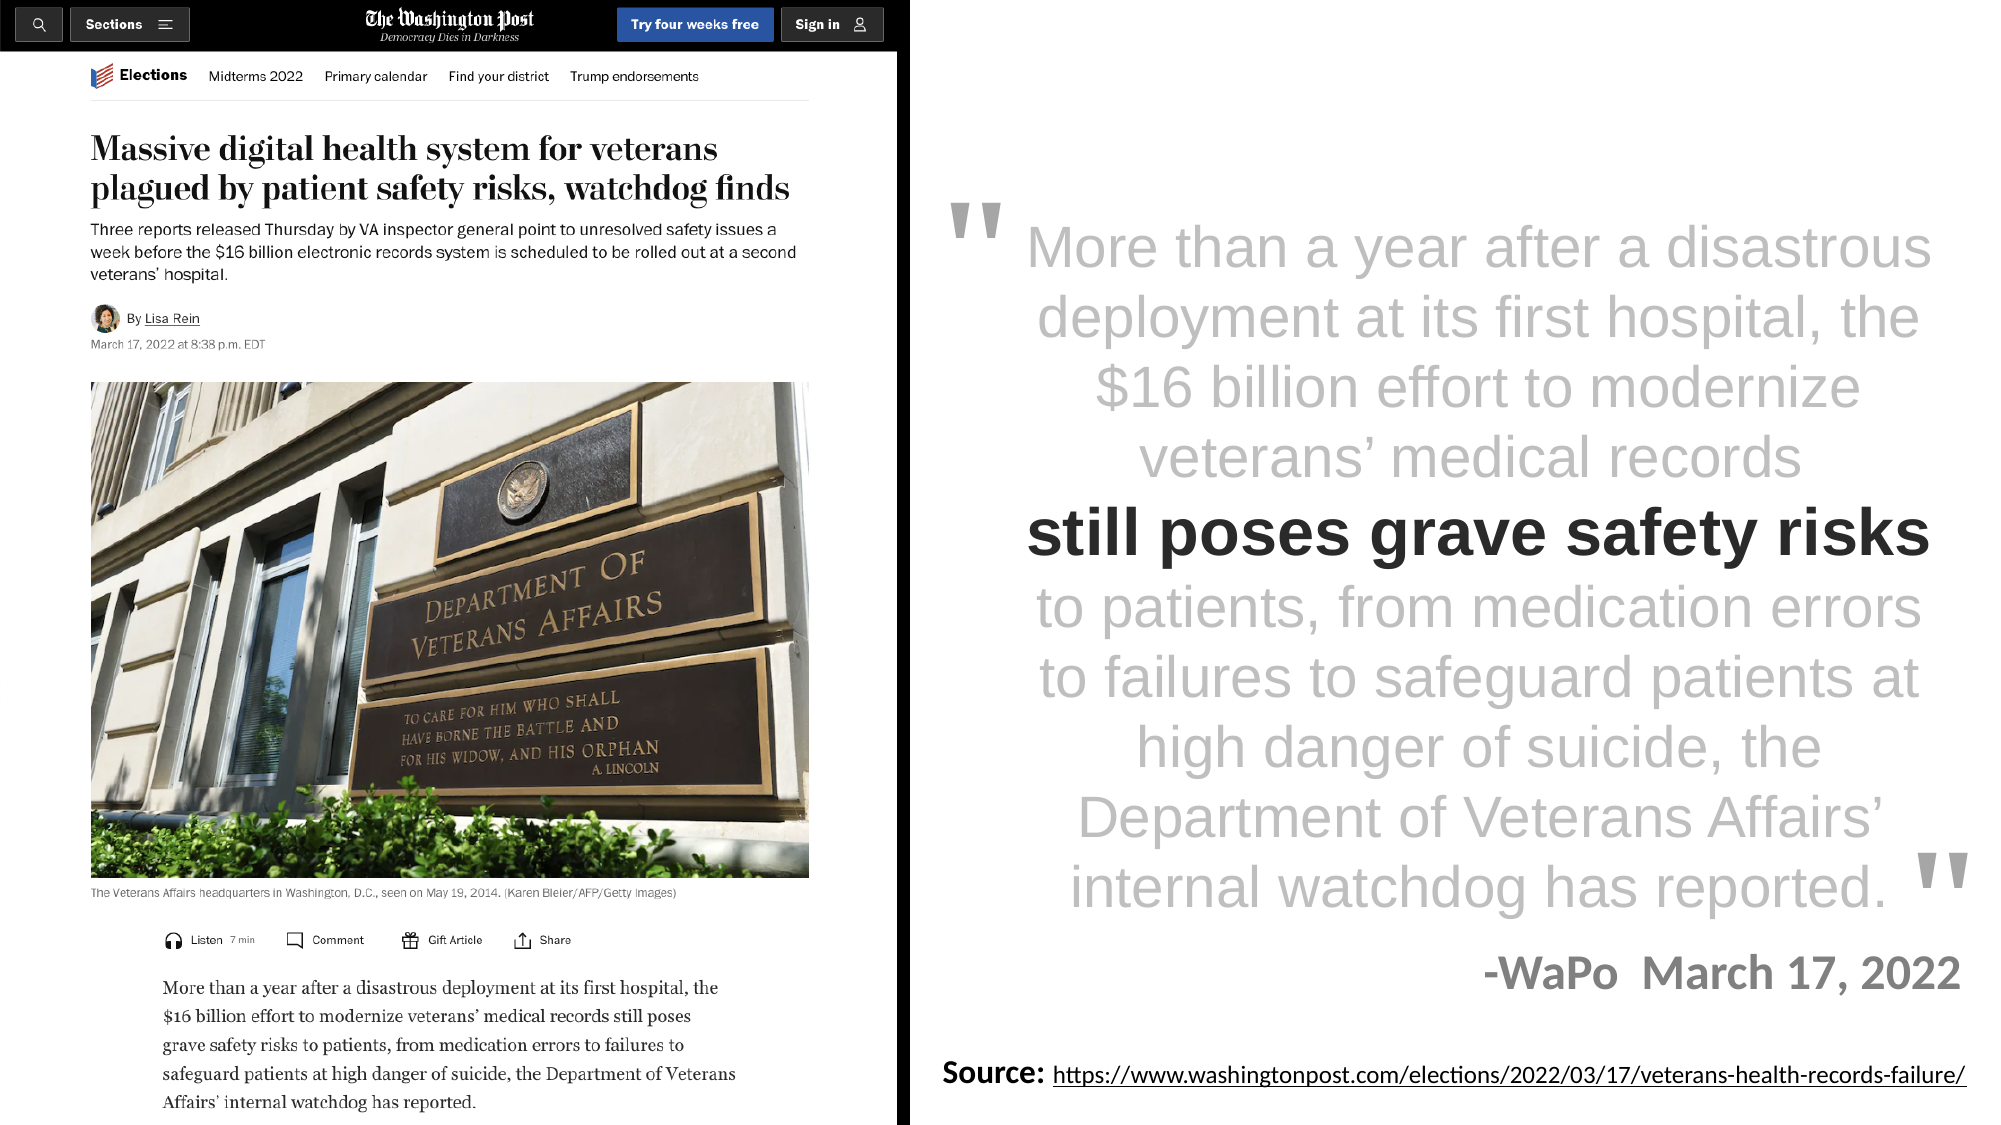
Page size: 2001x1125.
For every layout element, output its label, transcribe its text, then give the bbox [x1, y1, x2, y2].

text_box " [1886, 794, 2000, 990]
text_box " [920, 143, 1033, 339]
picture [0, 0, 898, 1125]
text_box -WaPo March 17, 2022 [1468, 932, 1977, 1007]
text_box More than a year after a disastrous deployment at its first hospital, the $16 billion effort to modernize veterans’ medical records still poses grave safety risks to patients, from medication errors to failures to safeguard patients at high danger of suicide, the Department of Veterans Affairs’ internal watchdog has reported. [999, 201, 1960, 926]
text_box Source: https://www.washingtonpost.com/elections/2022/03/17/veterans-health-records-failure/ [927, 1043, 2000, 1098]
